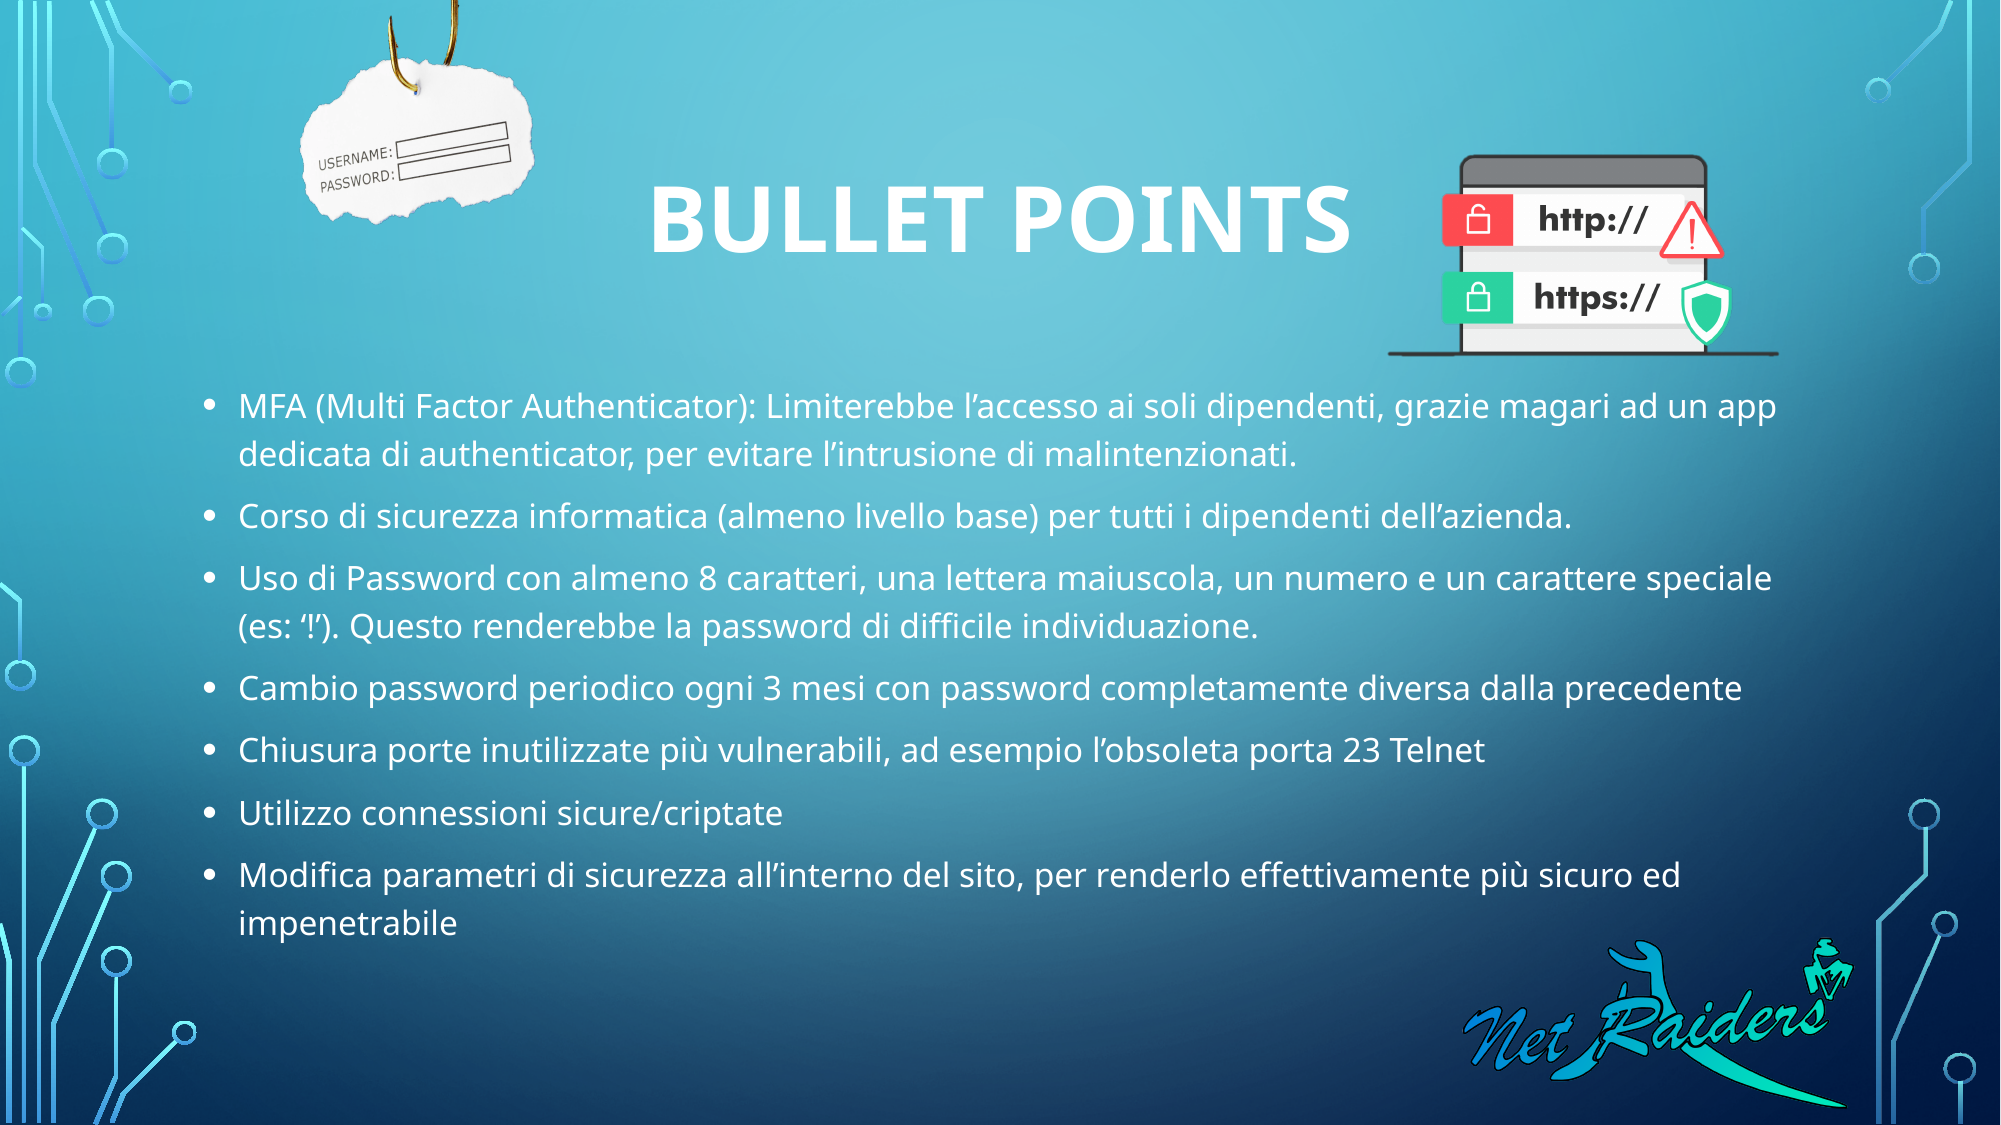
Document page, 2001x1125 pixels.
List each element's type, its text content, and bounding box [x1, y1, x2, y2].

picture [121, 0, 627, 256]
picture [1192, 35, 1978, 448]
title Bullet points [187, 101, 1192, 344]
list MFA (Multi Factor Authenticator): Limiterebbe l’accesso ai soli dipendenti, grazie magari ad un app dedicata di authenticator, per evitare l’intrusione di malintenzionati. Corso di sicurezza informatica (almeno livello base) per tutti i dipendenti dell’azienda. Uso di Password con almeno 8 caratteri, una lettera maiuscola, un numero e un carattere speciale (es: ‘!’). Questo renderebbe la password di difficile individuazione. Cambio password periodico ogni 3 mesi con password completamente diversa dalla precedente Chiusura porte inutilizzate più vulnerabili, ad esempio l’obsoleta porta 23 Telnet Utilizzo connessioni sicure/criptate Modifica parametri di sicurezza all’interno del sito, per renderlo effettivamente più sicuro ed impenetrabile [187, 369, 1813, 950]
picture [1462, 936, 1856, 1111]
